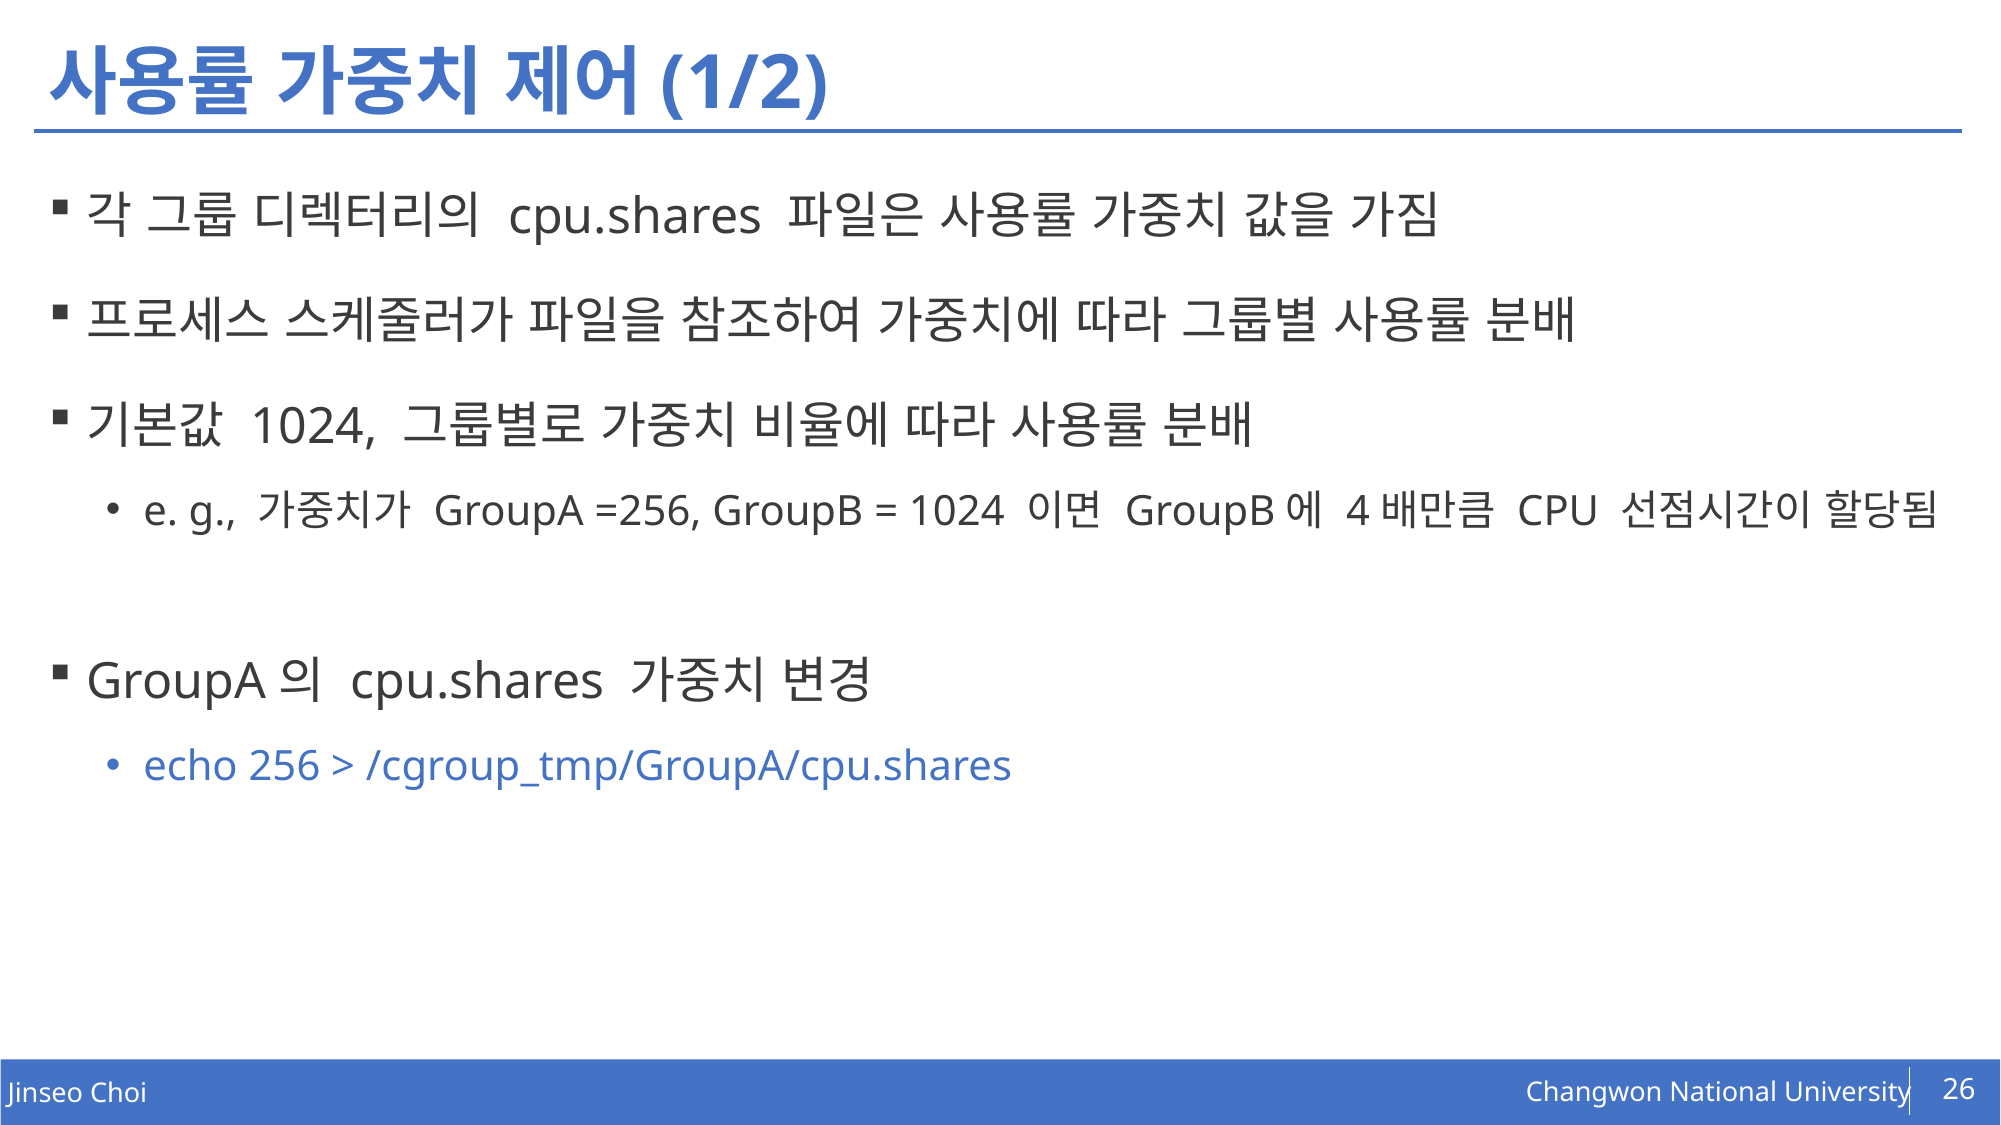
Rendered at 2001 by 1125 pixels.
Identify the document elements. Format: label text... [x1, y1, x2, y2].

title 사용률 가중치 제어(1/2) [33, 27, 1963, 143]
slide_number 26 [1922, 1060, 1996, 1121]
list 각 그룹 디렉터리의 cpu.shares 파일은 사용률 가중치 값을 가짐 프로세스 스케줄러가 파일을 참조하여 가중치에 따라 그룹별 사용률 분배 기본값 1024, 그룹별로 가중치 비율에 따라 사용률 분배 e. g., 가중치가 GroupA =256, GroupB = 1024 이면 GroupB에 4배만큼 CPU 선점시간이 할당됨 GroupA의 cpu.shares 가중치 변경 echo 256 > /cgroup_tmp/GroupA/cpu.shares [33, 152, 1963, 997]
